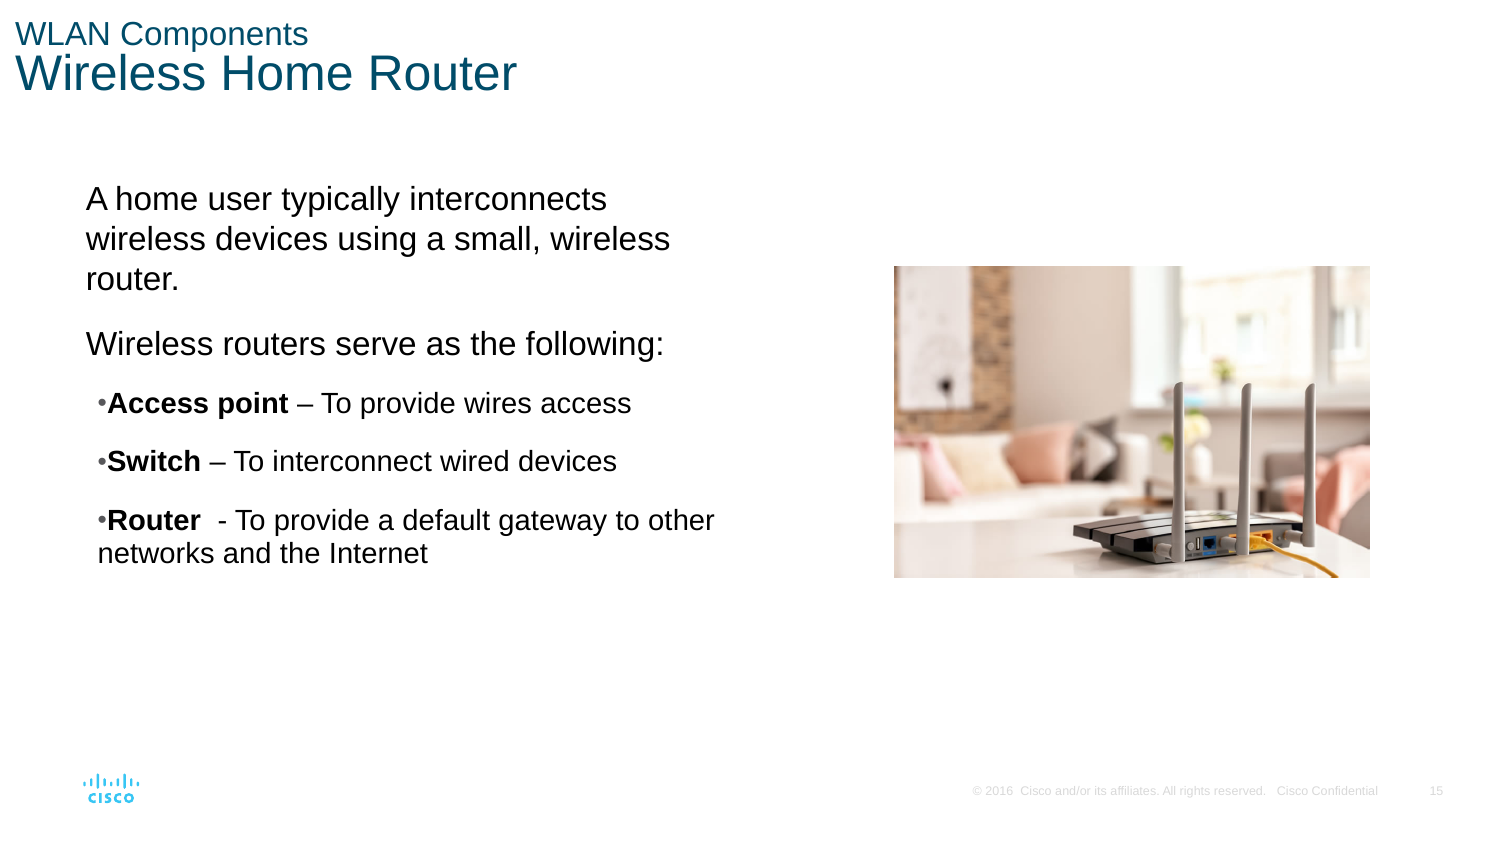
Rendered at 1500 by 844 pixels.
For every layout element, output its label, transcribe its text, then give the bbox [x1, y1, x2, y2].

list A home user typically interconnects wireless devices using a small, wireless router. Wireless routers serve as the following: Access point – To provide wires access Switch – To interconnect wired devices Router - To provide a default gateway to other networks and the Internet [70, 169, 750, 674]
picture [894, 266, 1370, 578]
title WLAN Components Wireless Home Router [0, 0, 1369, 121]
